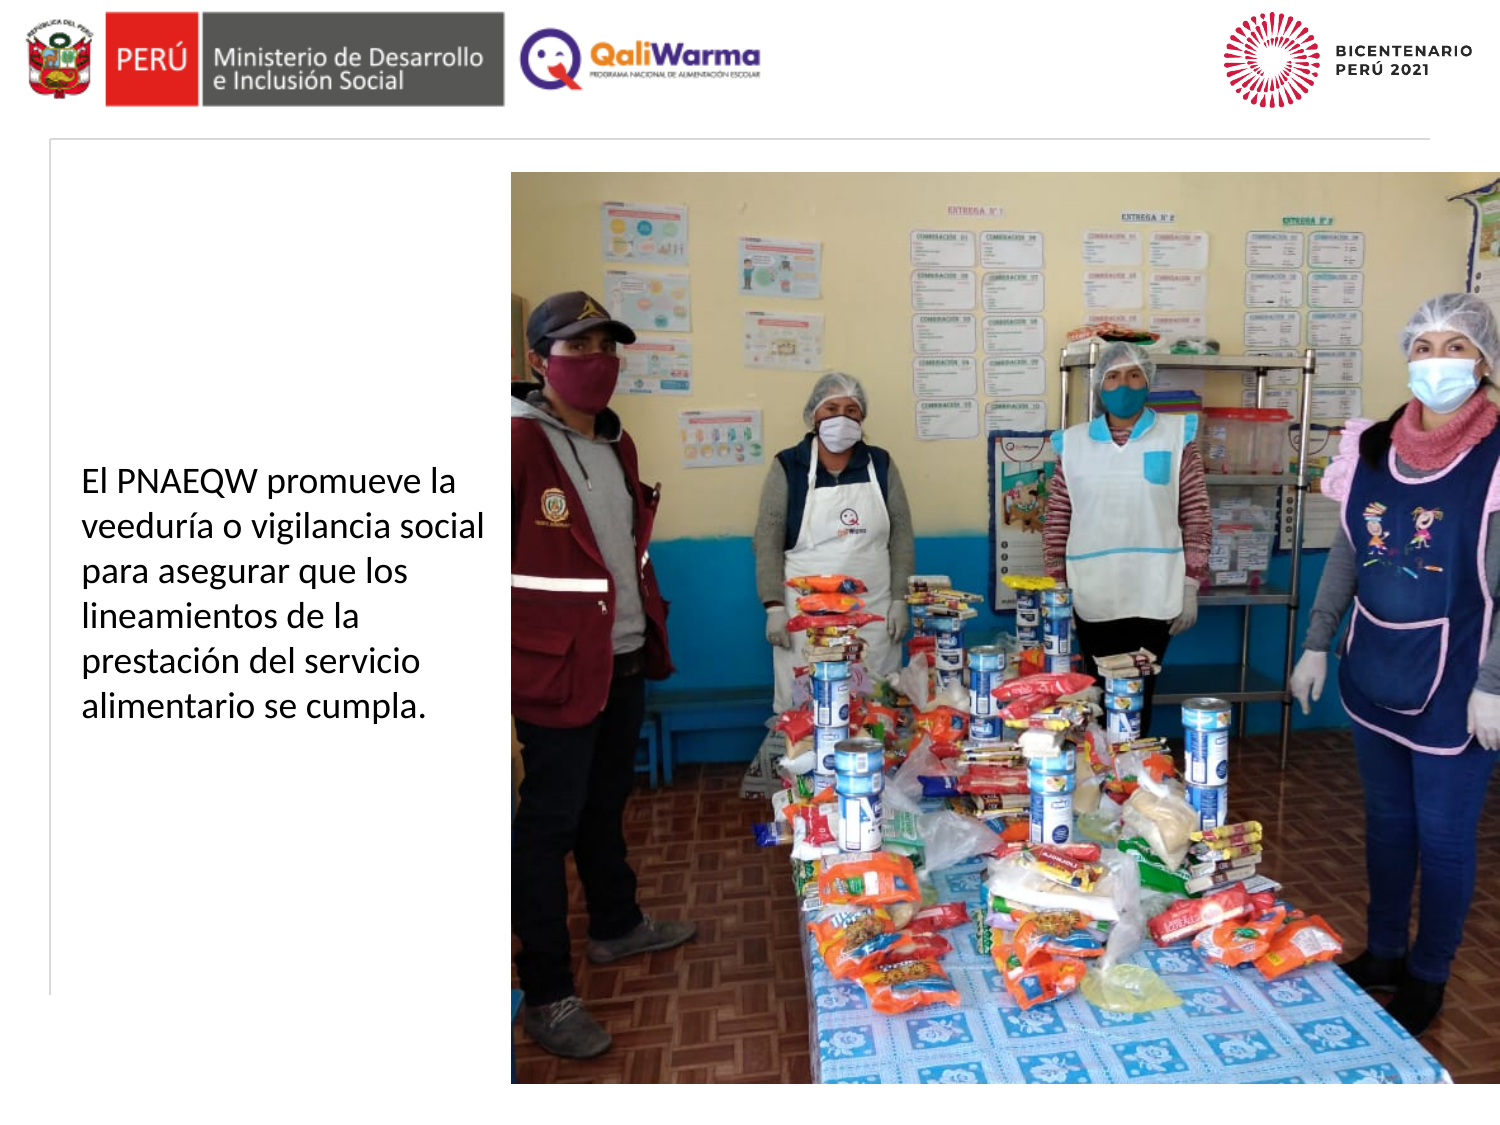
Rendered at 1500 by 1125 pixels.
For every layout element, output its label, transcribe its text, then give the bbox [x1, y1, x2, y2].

picture [1224, 12, 1472, 108]
text_box El PNAEQW promueve la veeduría o vigilancia social para asegurar que los lineamientos de la prestación del servicio alimentario se cumpla. [66, 448, 502, 733]
picture [9, 9, 776, 110]
picture [510, 172, 1500, 1084]
